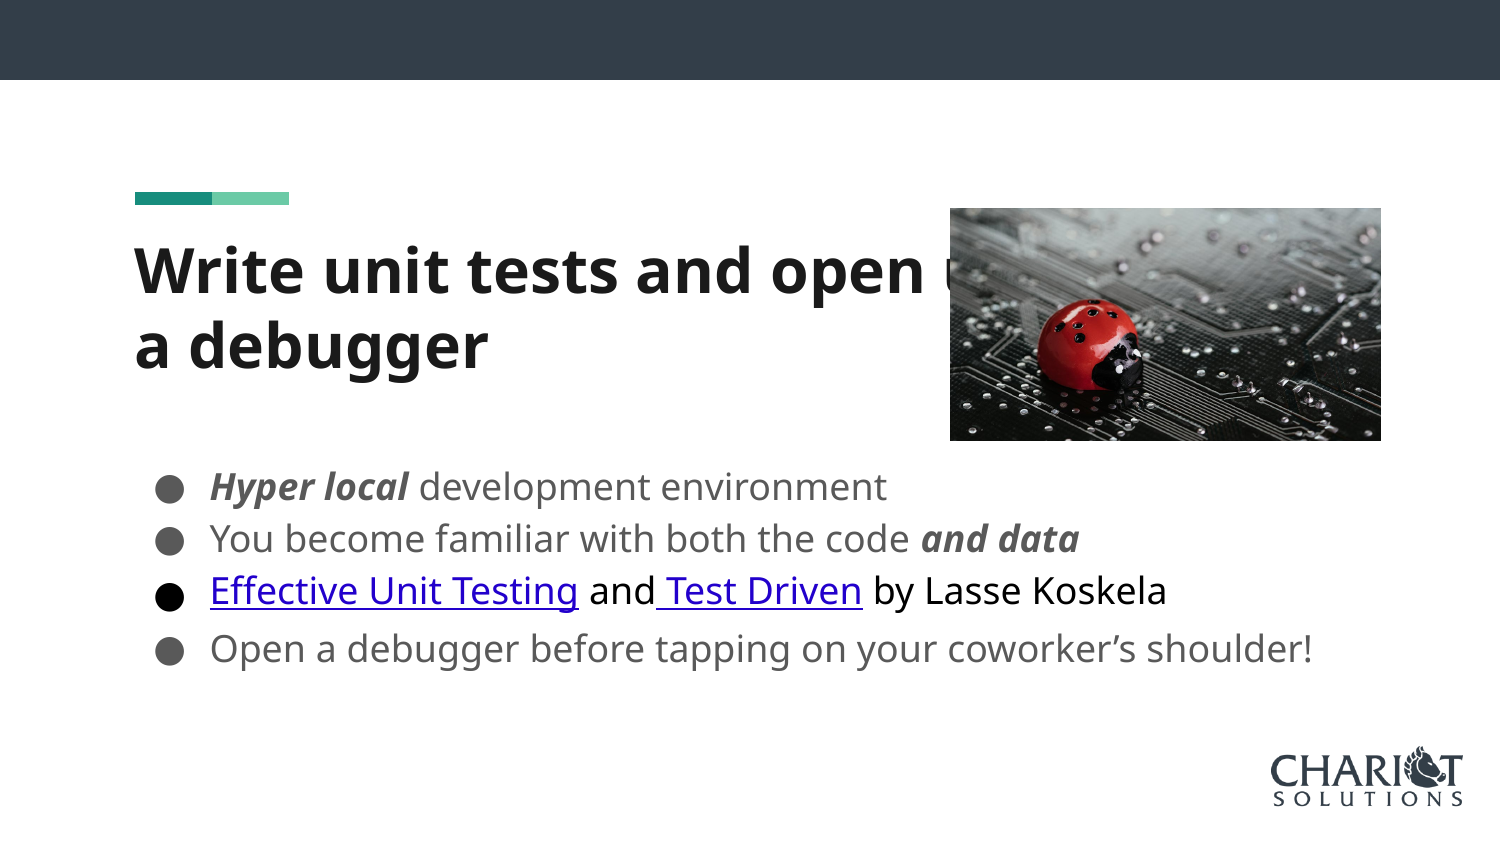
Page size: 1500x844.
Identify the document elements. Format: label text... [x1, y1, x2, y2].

title Write unit tests and open up a debugger [119, 216, 944, 305]
picture [950, 208, 1382, 442]
picture [1381, 745, 1463, 807]
list Hyper local development environment You become familiar with both the code and data Effective Unit Testing and Test Driven by Lasse Koskela Open a debugger before tapping on your coworker’s shoulder! [119, 441, 1381, 812]
